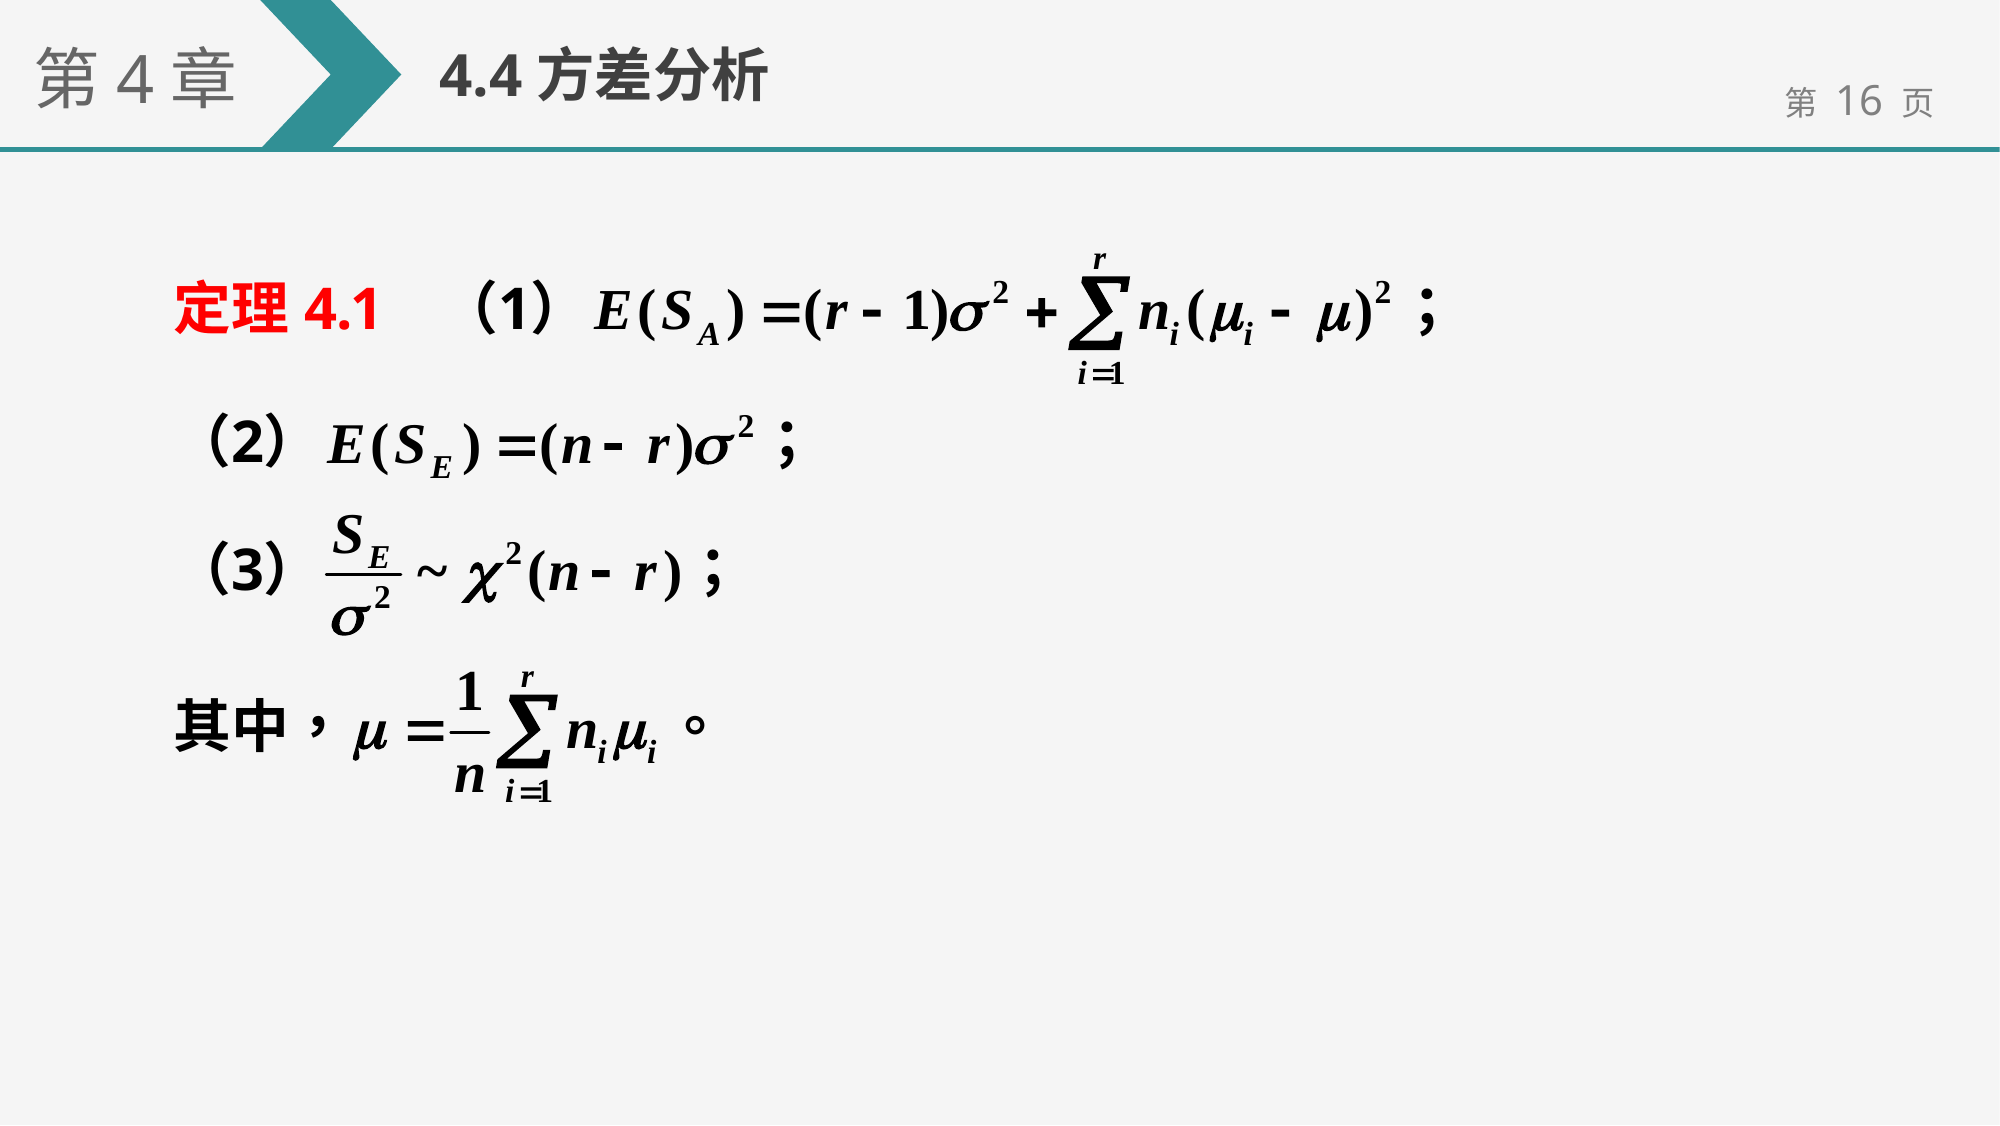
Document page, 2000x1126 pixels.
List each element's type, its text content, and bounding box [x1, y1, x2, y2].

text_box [57, 217, 1937, 861]
text_box 第4章 [19, 29, 253, 125]
text_box 4.4方差分析 [424, 31, 1366, 116]
text_box [258, 0, 403, 148]
